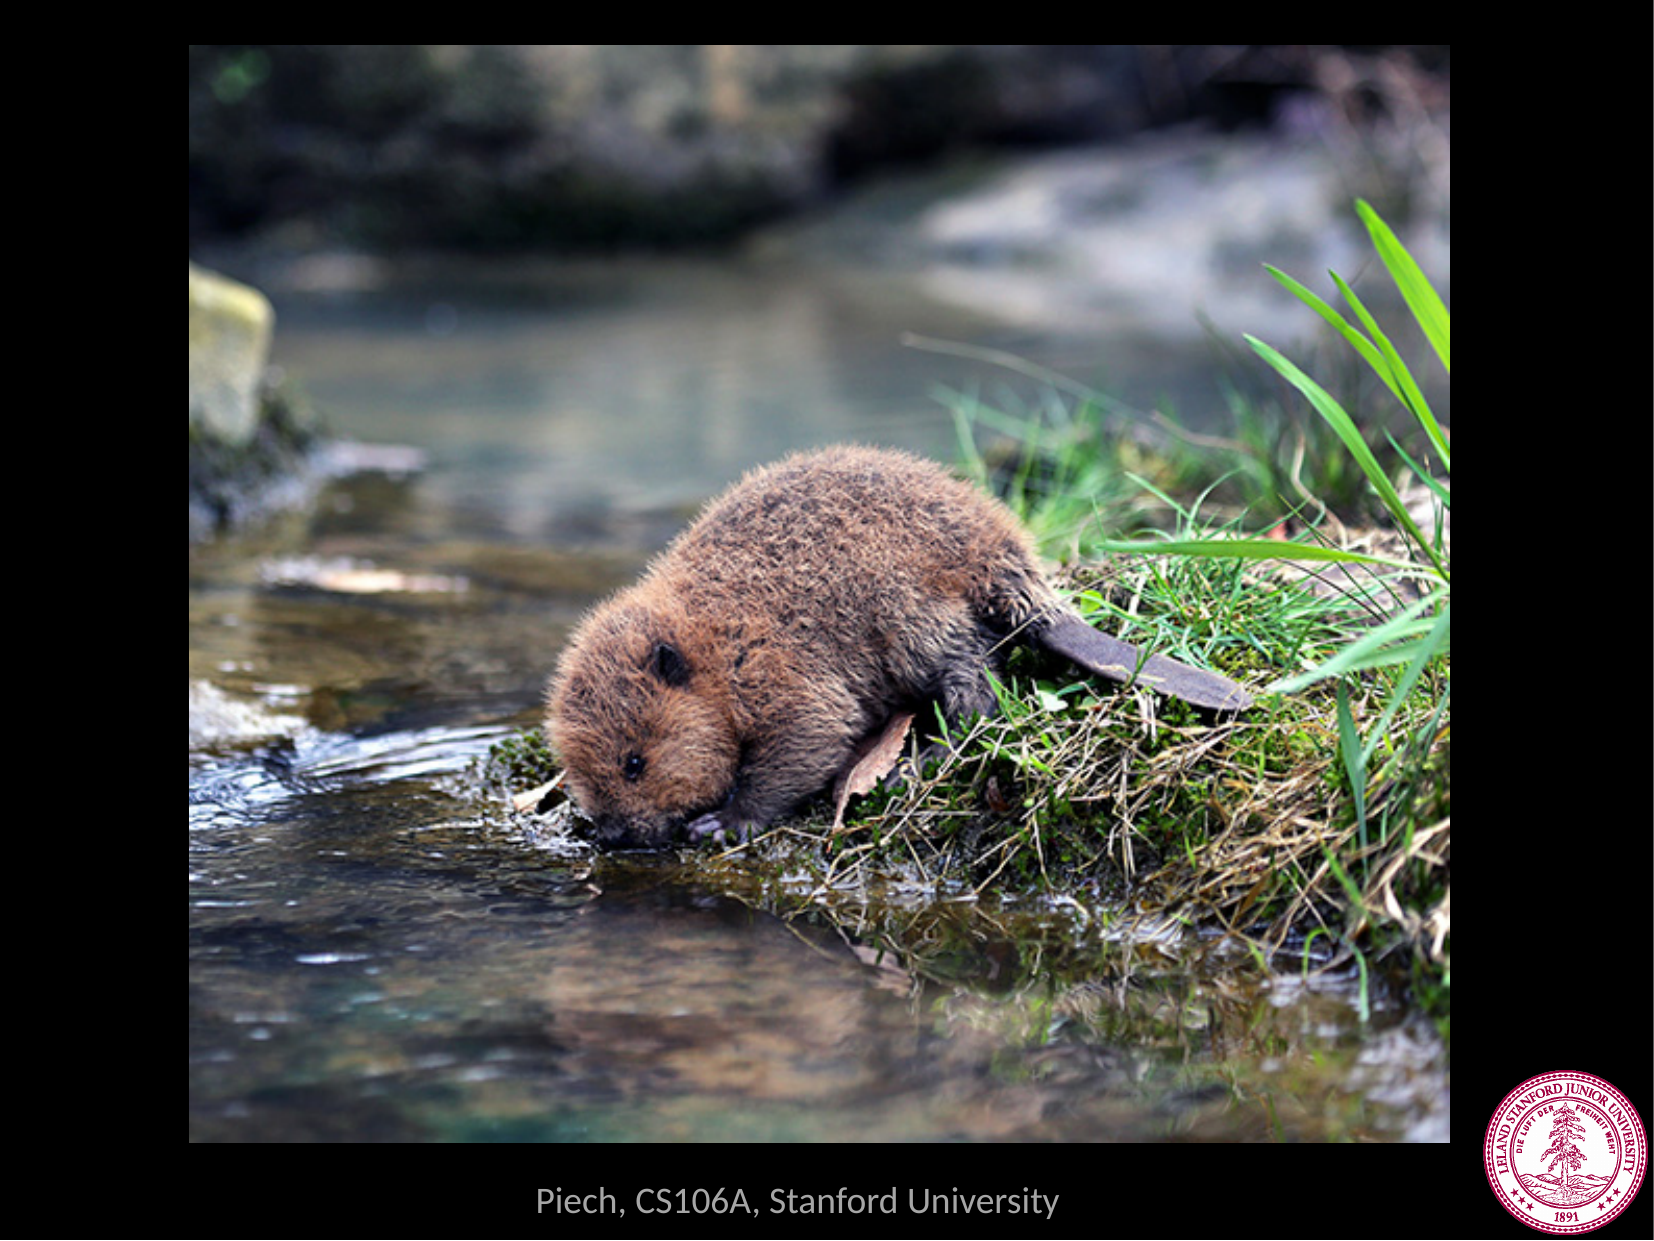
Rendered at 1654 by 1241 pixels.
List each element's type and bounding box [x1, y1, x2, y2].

picture [1483, 1070, 1648, 1235]
picture [189, 44, 1450, 1144]
